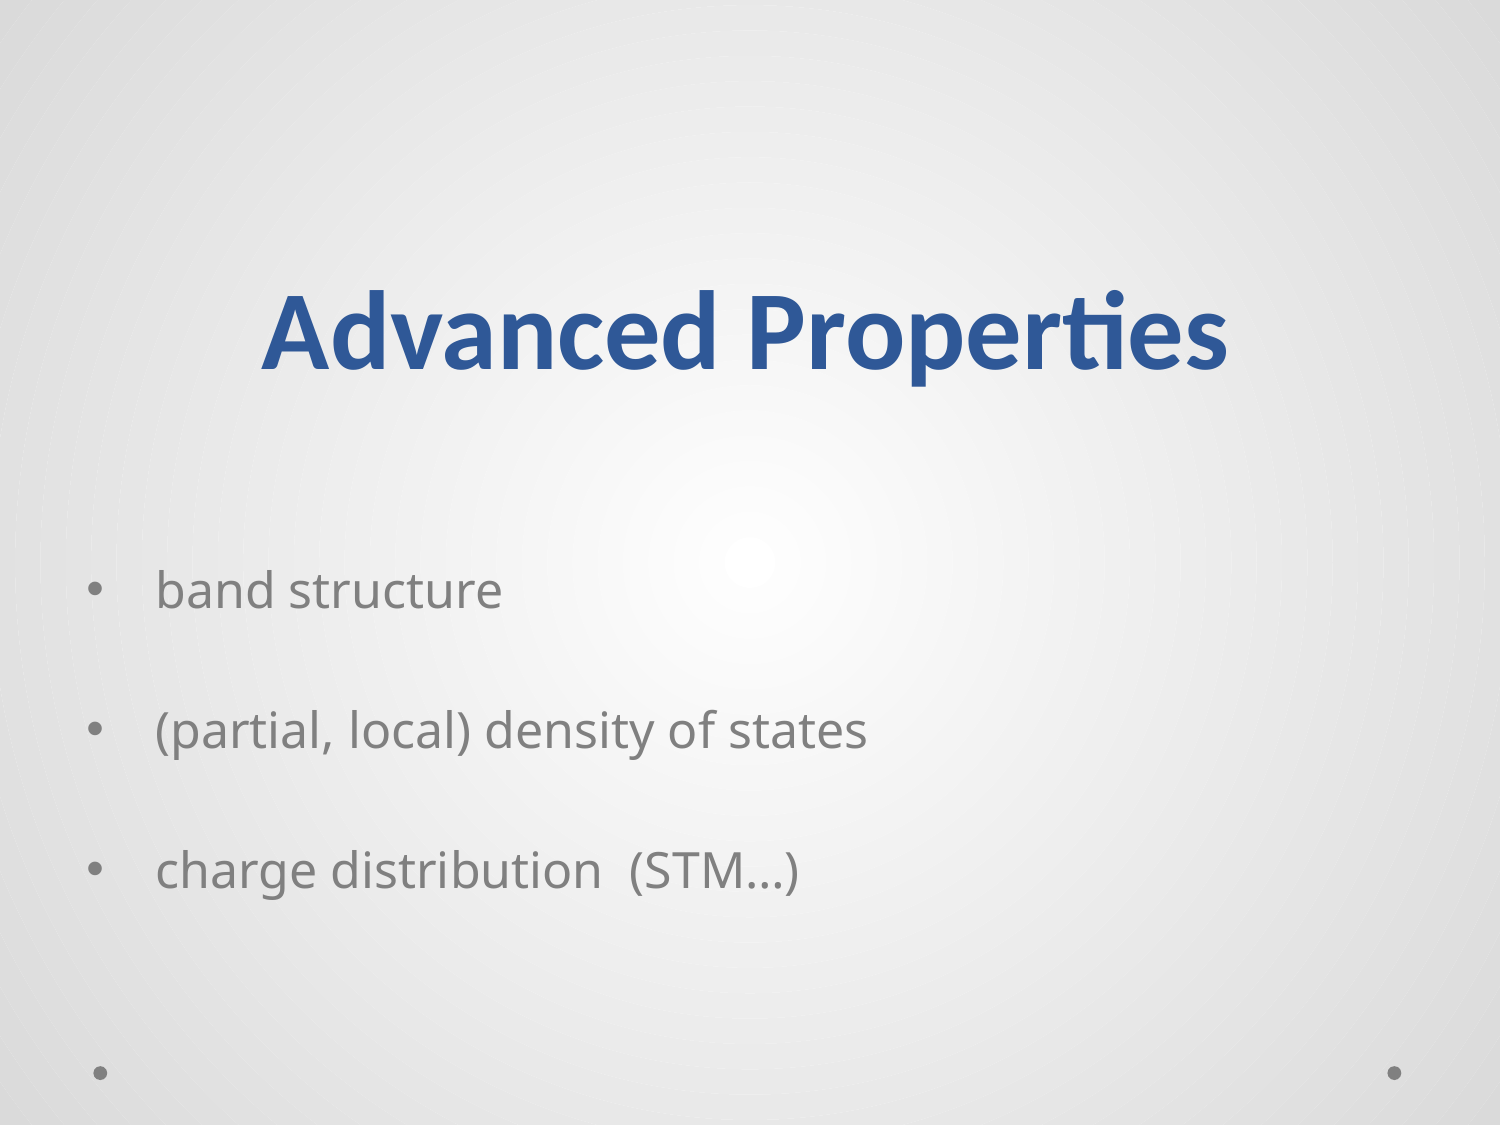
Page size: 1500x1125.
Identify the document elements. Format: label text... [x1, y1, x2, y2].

list band structure (partial, local) density of states charge distribution (STM…) [71, 550, 1422, 1000]
title Advanced Properties [71, 184, 1422, 400]
